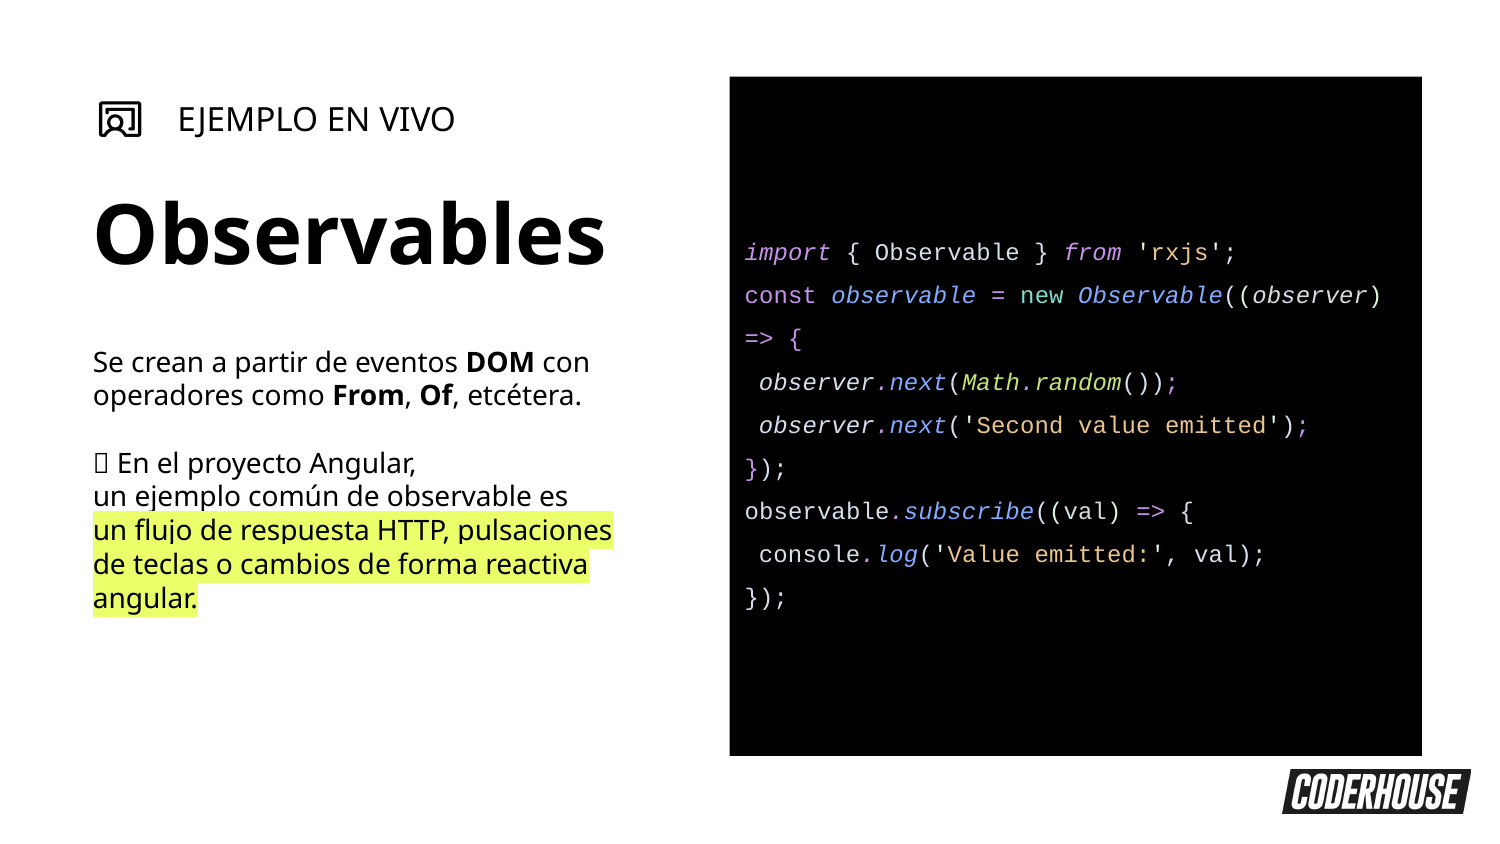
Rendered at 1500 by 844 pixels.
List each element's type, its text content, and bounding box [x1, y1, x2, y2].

text_box EJEMPLO EN VIVO [166, 83, 641, 154]
text_box Se crean a partir de eventos DOM con operadores como From, Of, etcétera. 🤔 En el proyecto Angular, un ejemplo común de observable es un flujo de respuesta HTTP, pulsaciones de teclas o cambios de forma reactiva angular. [77, 328, 630, 669]
picture [1281, 769, 1471, 814]
text_box import { Observable } from 'rxjs'; const observable = new Observable((observer) => { observer.next(Math.random()); observer.next('Second value emitted'); }); observable.subscribe((val) => { console.log('Value emitted:', val); }); [729, 76, 1422, 756]
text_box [77, 76, 163, 162]
text_box Observables [77, 177, 729, 298]
